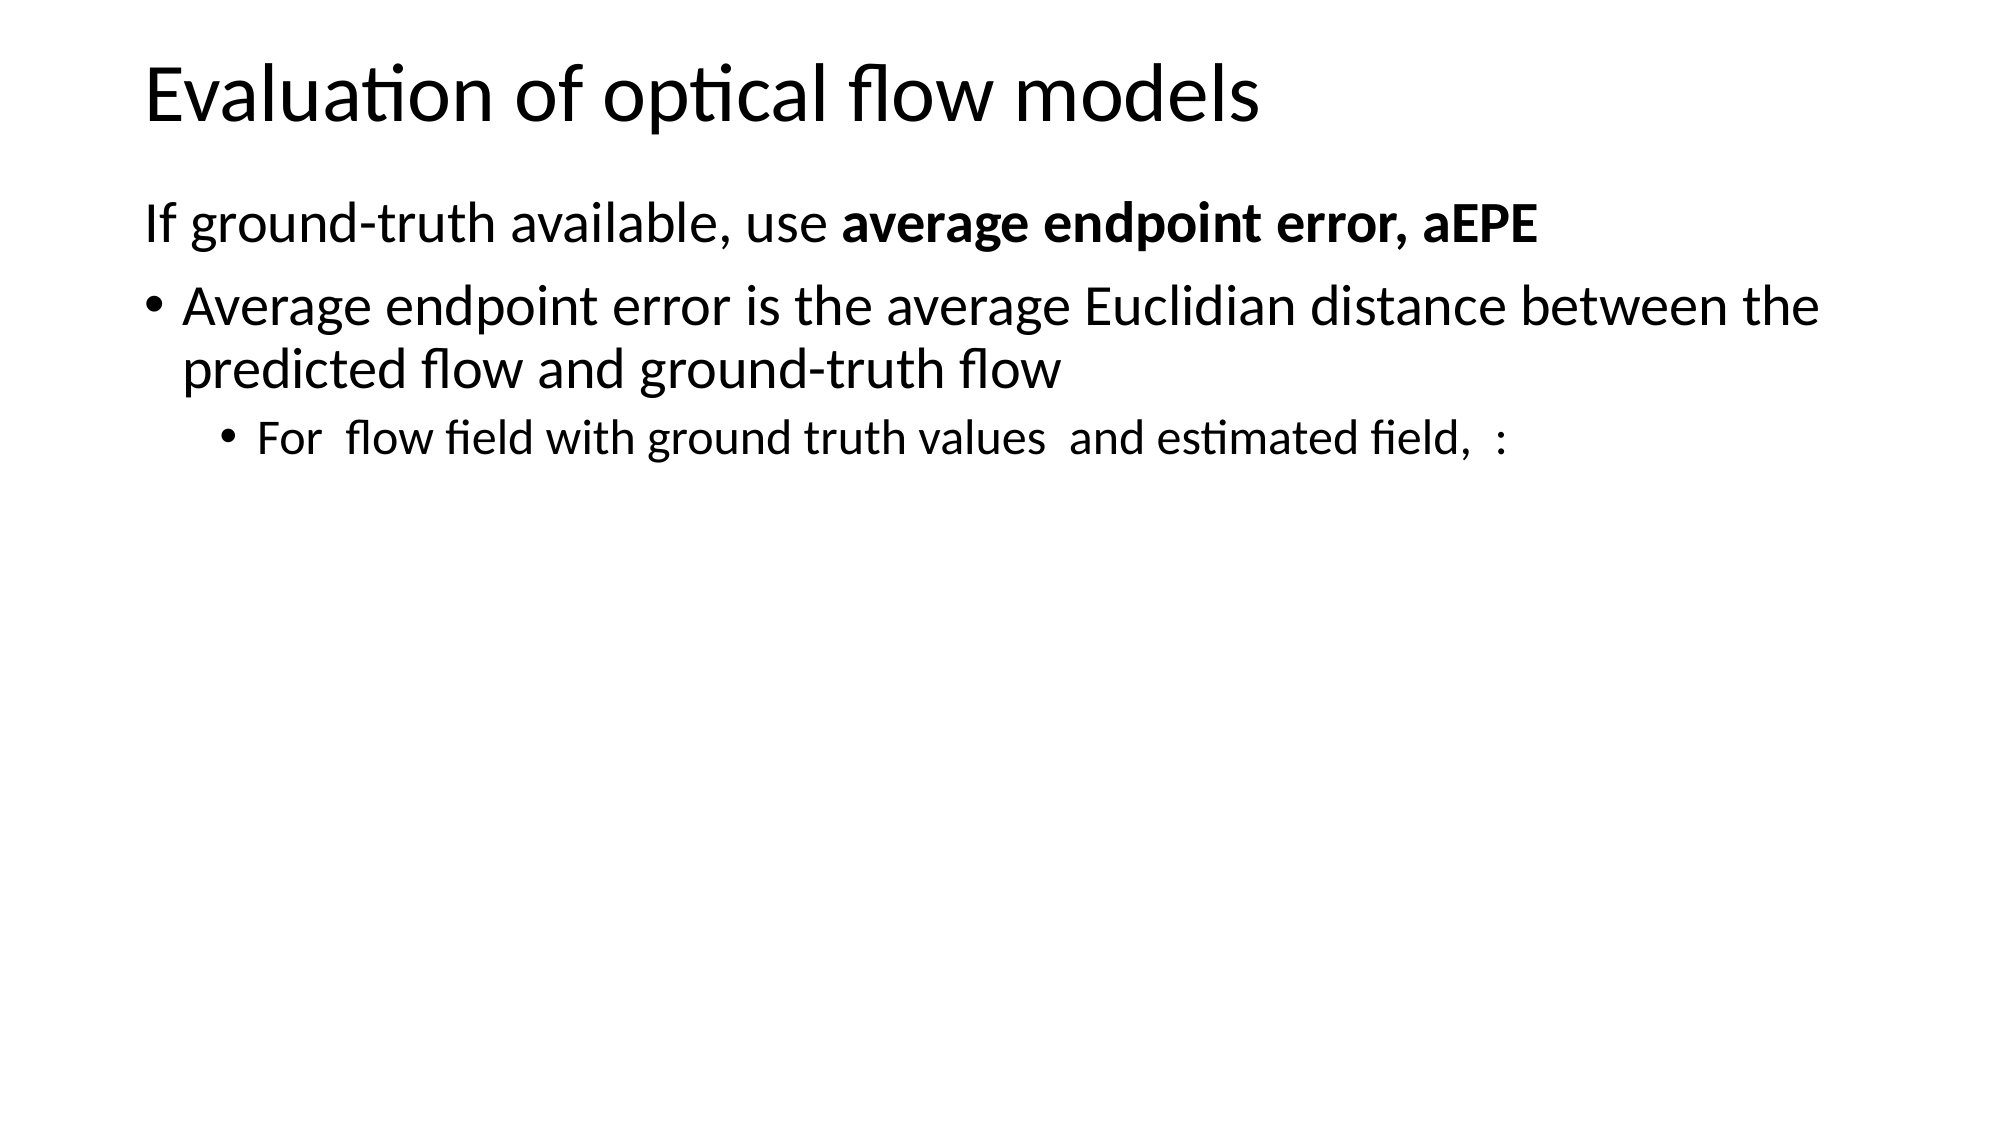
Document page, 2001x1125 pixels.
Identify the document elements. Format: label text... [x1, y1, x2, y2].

title Evaluation of optical flow models [129, 22, 1855, 166]
